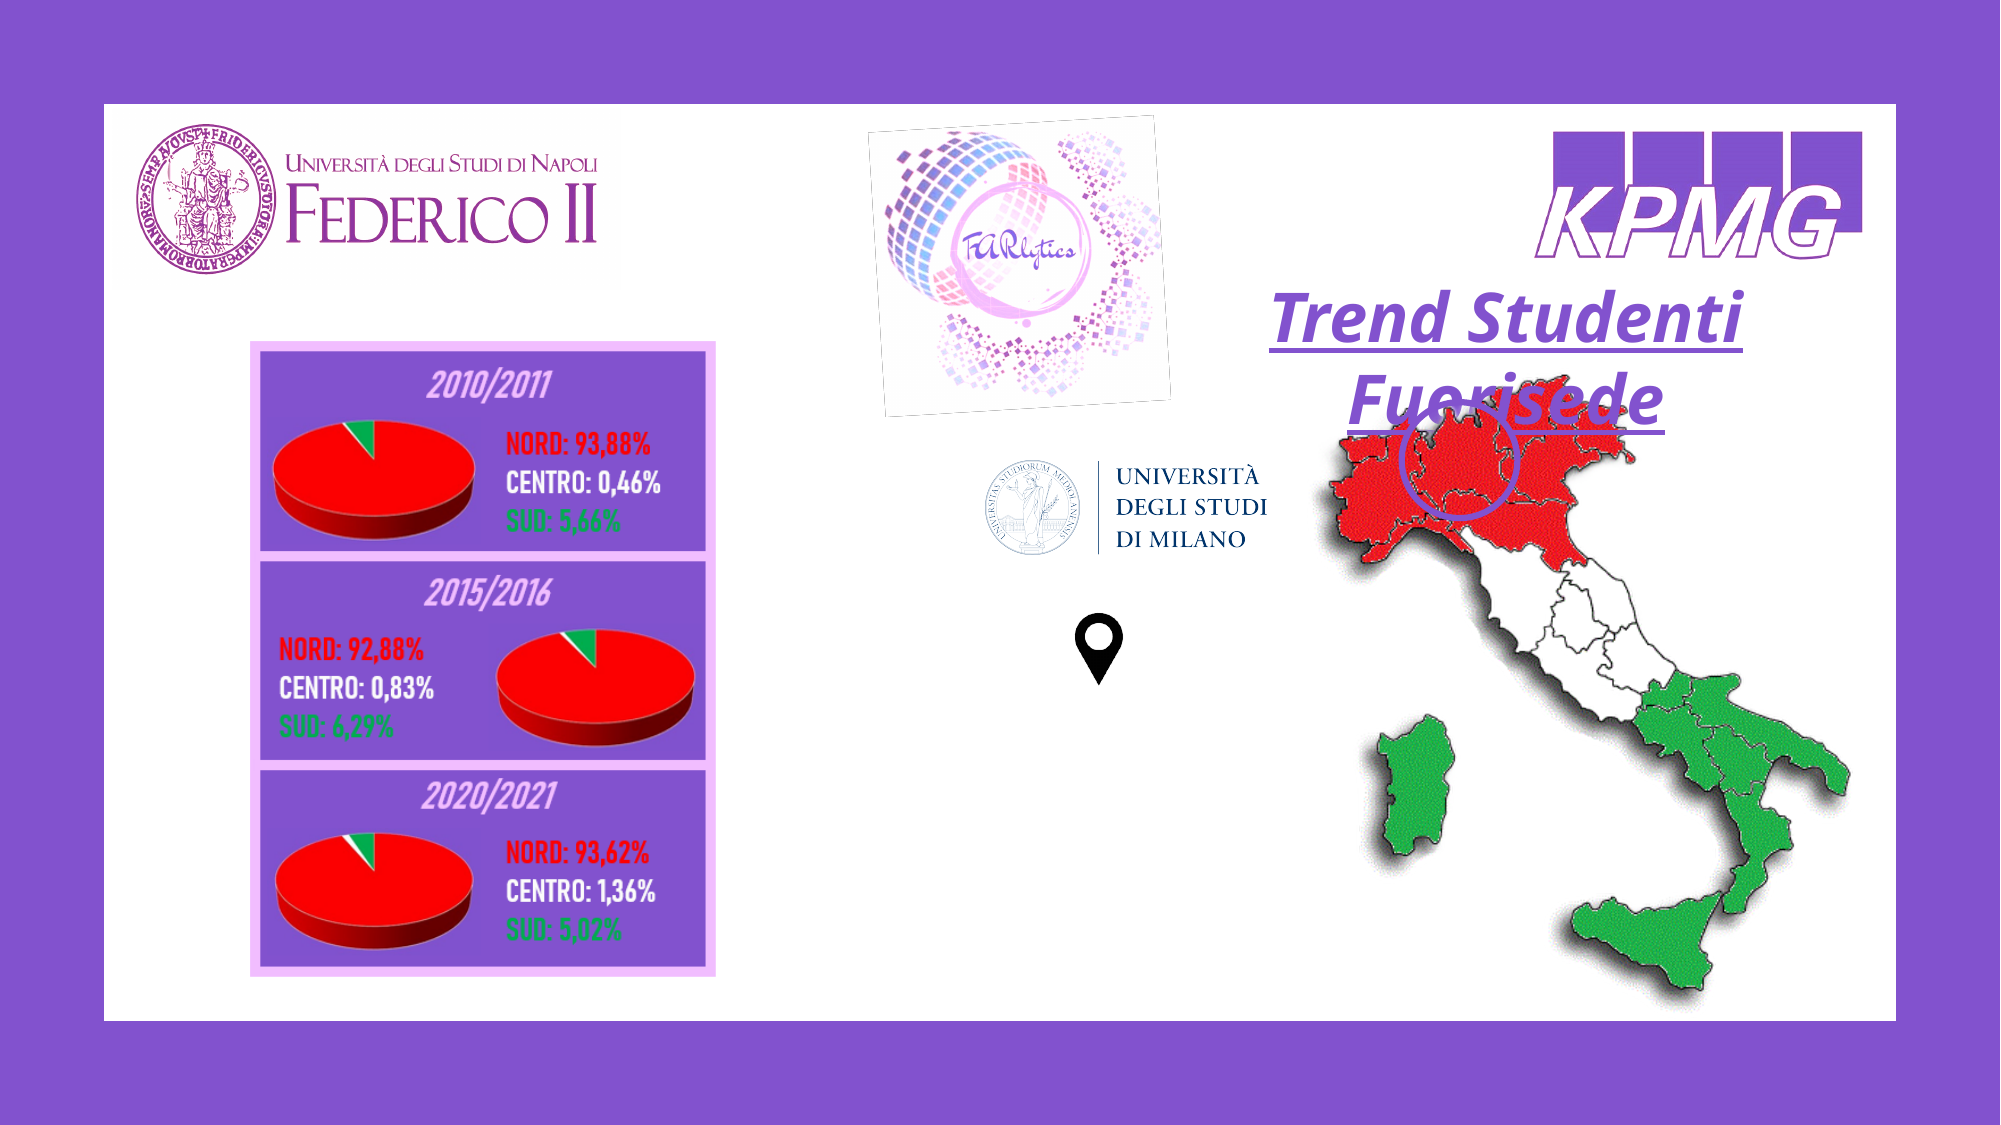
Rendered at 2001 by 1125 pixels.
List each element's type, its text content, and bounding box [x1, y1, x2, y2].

picture [974, 450, 1277, 563]
text_box Trend Studenti Fuorisede [1170, 266, 1842, 446]
picture [249, 340, 717, 978]
picture [112, 108, 621, 290]
picture [1049, 599, 1147, 696]
text_box [0, 0, 2000, 1125]
picture [869, 115, 1170, 417]
picture [1297, 366, 1864, 1025]
picture [1522, 123, 1876, 267]
